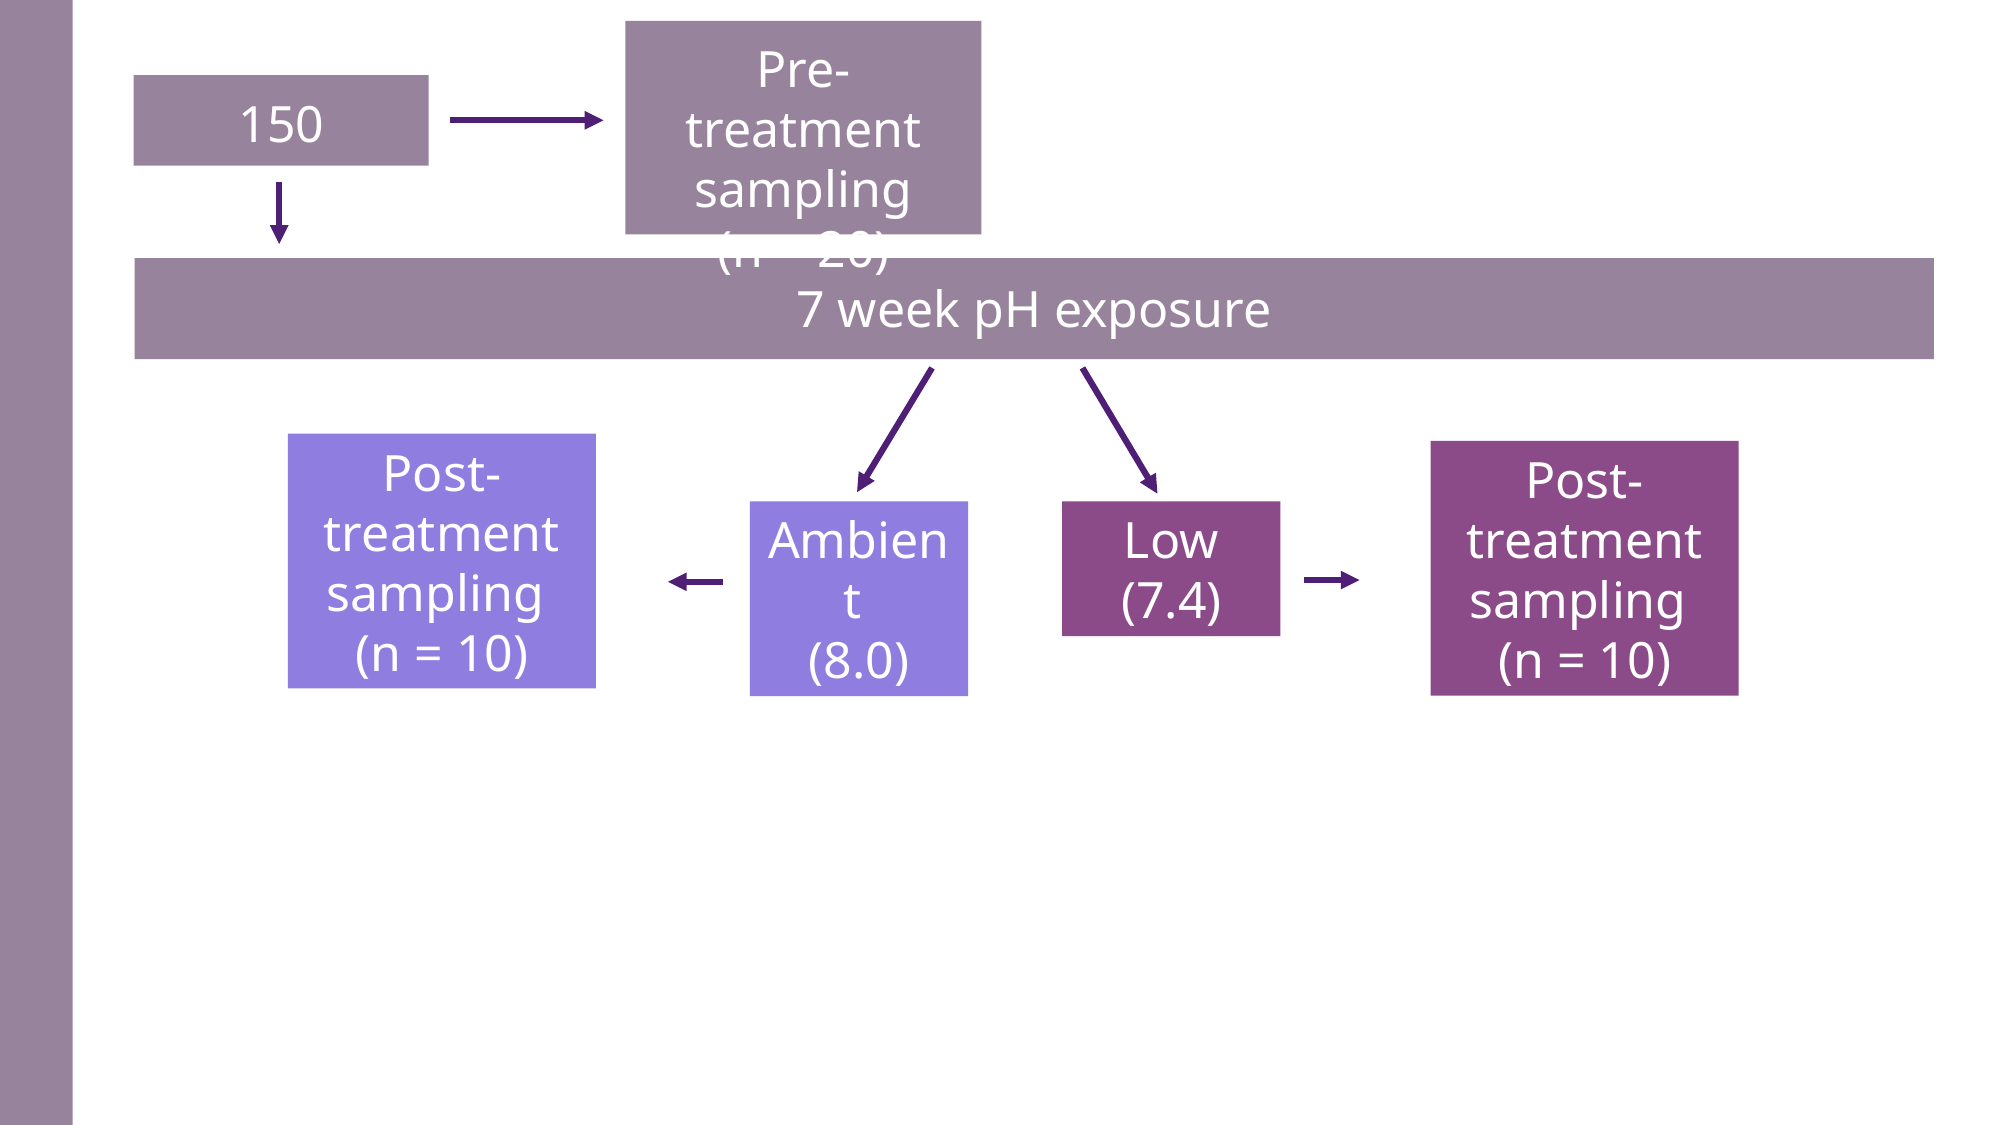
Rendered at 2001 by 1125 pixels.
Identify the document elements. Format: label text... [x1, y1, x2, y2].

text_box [133, 74, 429, 166]
text_box Post-treatment sampling (n = 10) [1430, 440, 1739, 696]
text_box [134, 258, 1934, 360]
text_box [856, 367, 932, 493]
text_box [0, 0, 74, 1125]
text_box Post-treatment sampling (n = 10) [287, 433, 596, 689]
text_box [1082, 367, 1158, 494]
text_box Low (7.4) [1062, 501, 1281, 637]
text_box [624, 20, 982, 235]
text_box Ambient (8.0) [749, 501, 969, 697]
text_box Pre-treatment sampling (n = 20) [625, 30, 982, 258]
